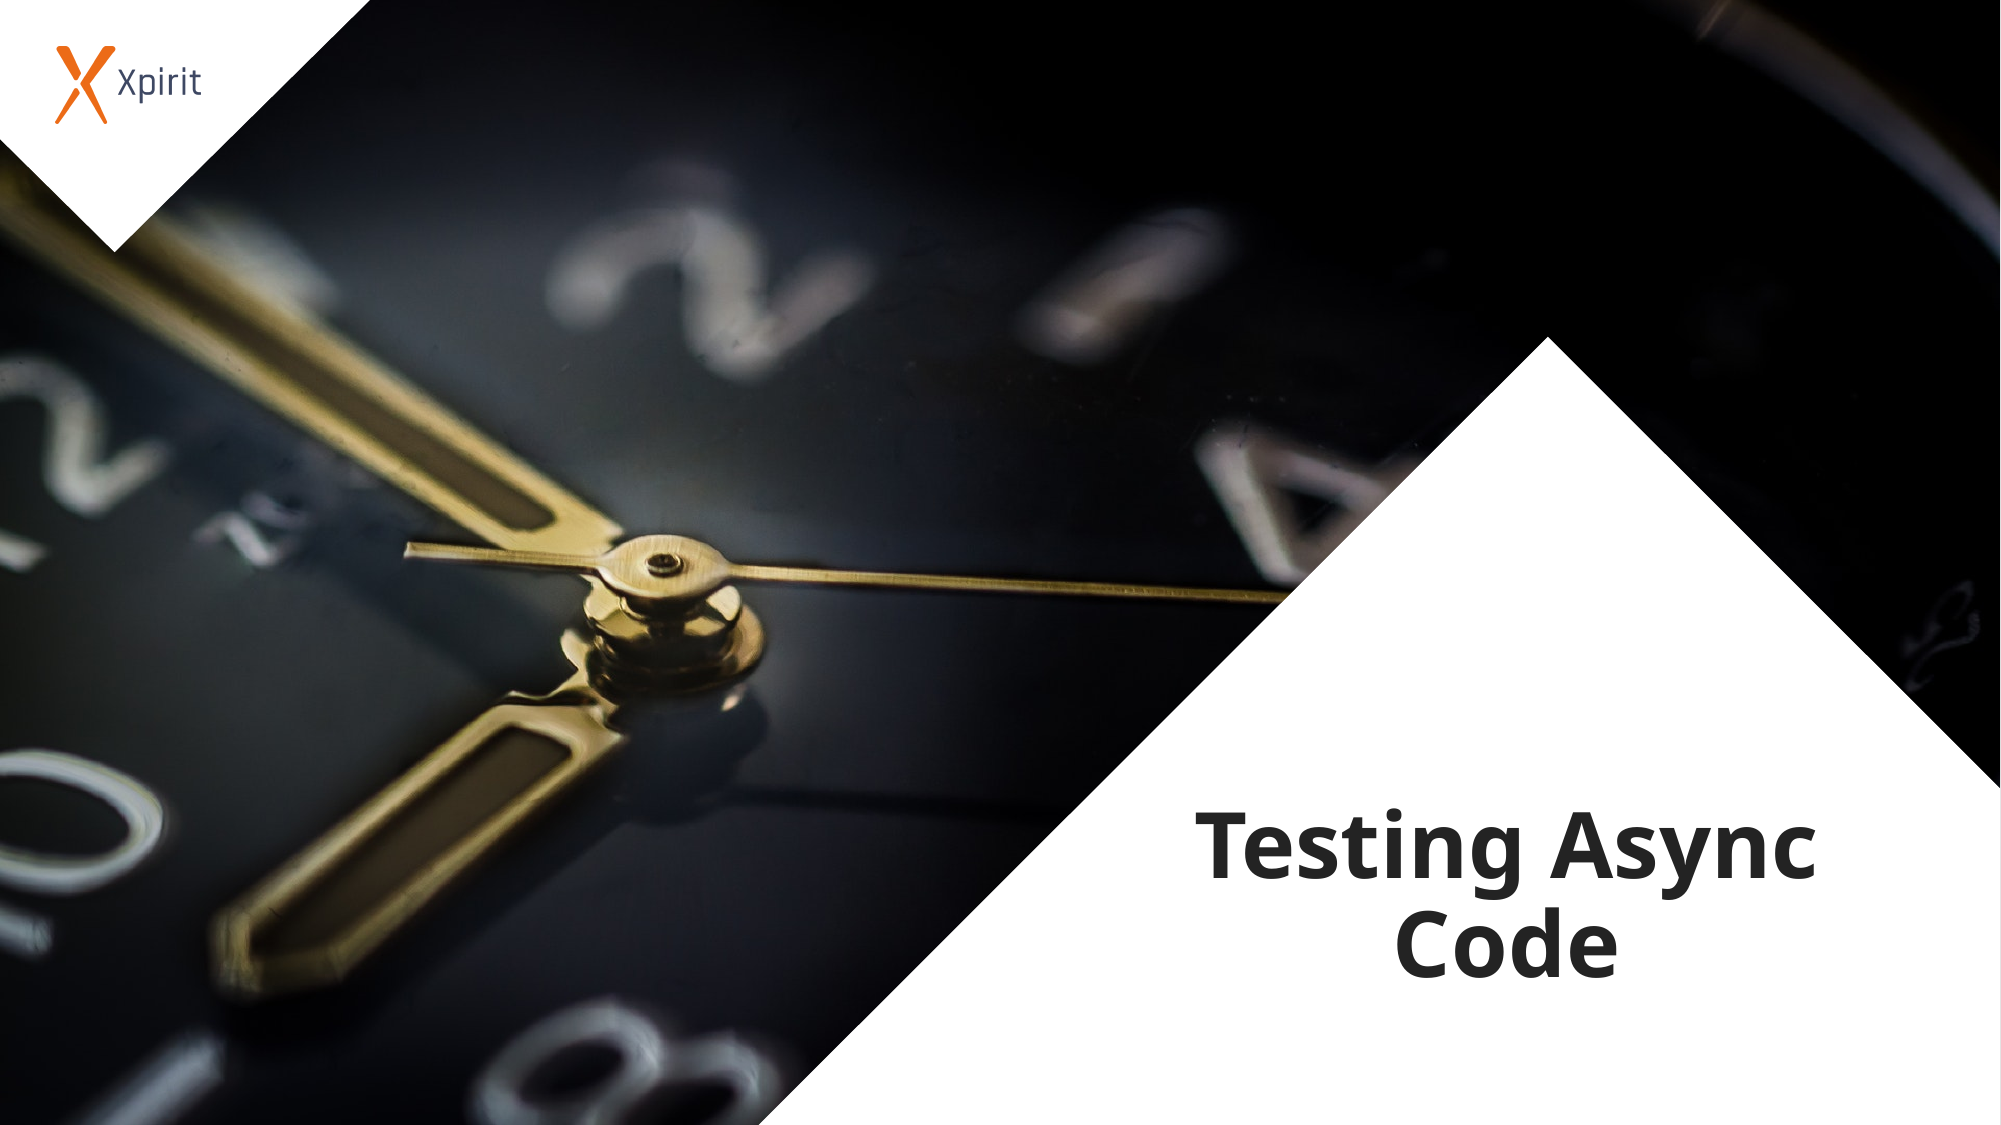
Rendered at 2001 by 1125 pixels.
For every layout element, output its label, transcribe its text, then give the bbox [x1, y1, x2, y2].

picture [55, 46, 201, 124]
picture [0, 0, 2001, 1125]
list Testing Async Code [1149, 740, 1864, 1056]
